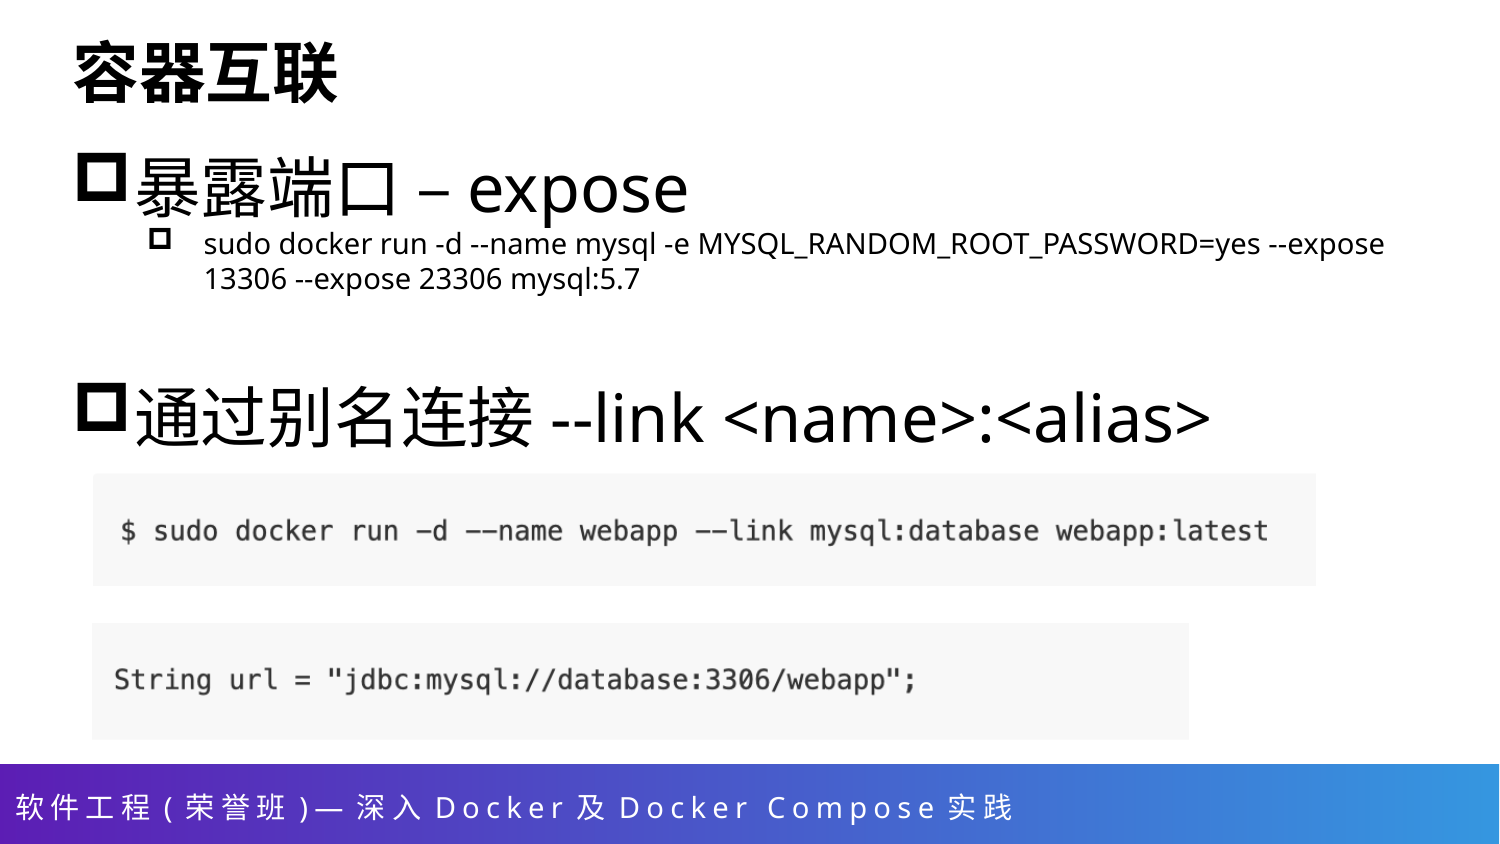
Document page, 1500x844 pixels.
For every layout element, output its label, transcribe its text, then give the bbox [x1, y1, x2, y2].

picture [92, 470, 1316, 586]
text_box 暴露端口 –expose sudo docker run -d --name mysql -e MYSQL_RANDOM_ROOT_PASSWORD=yes --expose 13306 --expose 23306 mysql:5.7 通过别名连接--link <name>:<alias> [57, 138, 1471, 463]
picture [92, 622, 1189, 742]
title 容器互联 [57, 17, 1352, 135]
